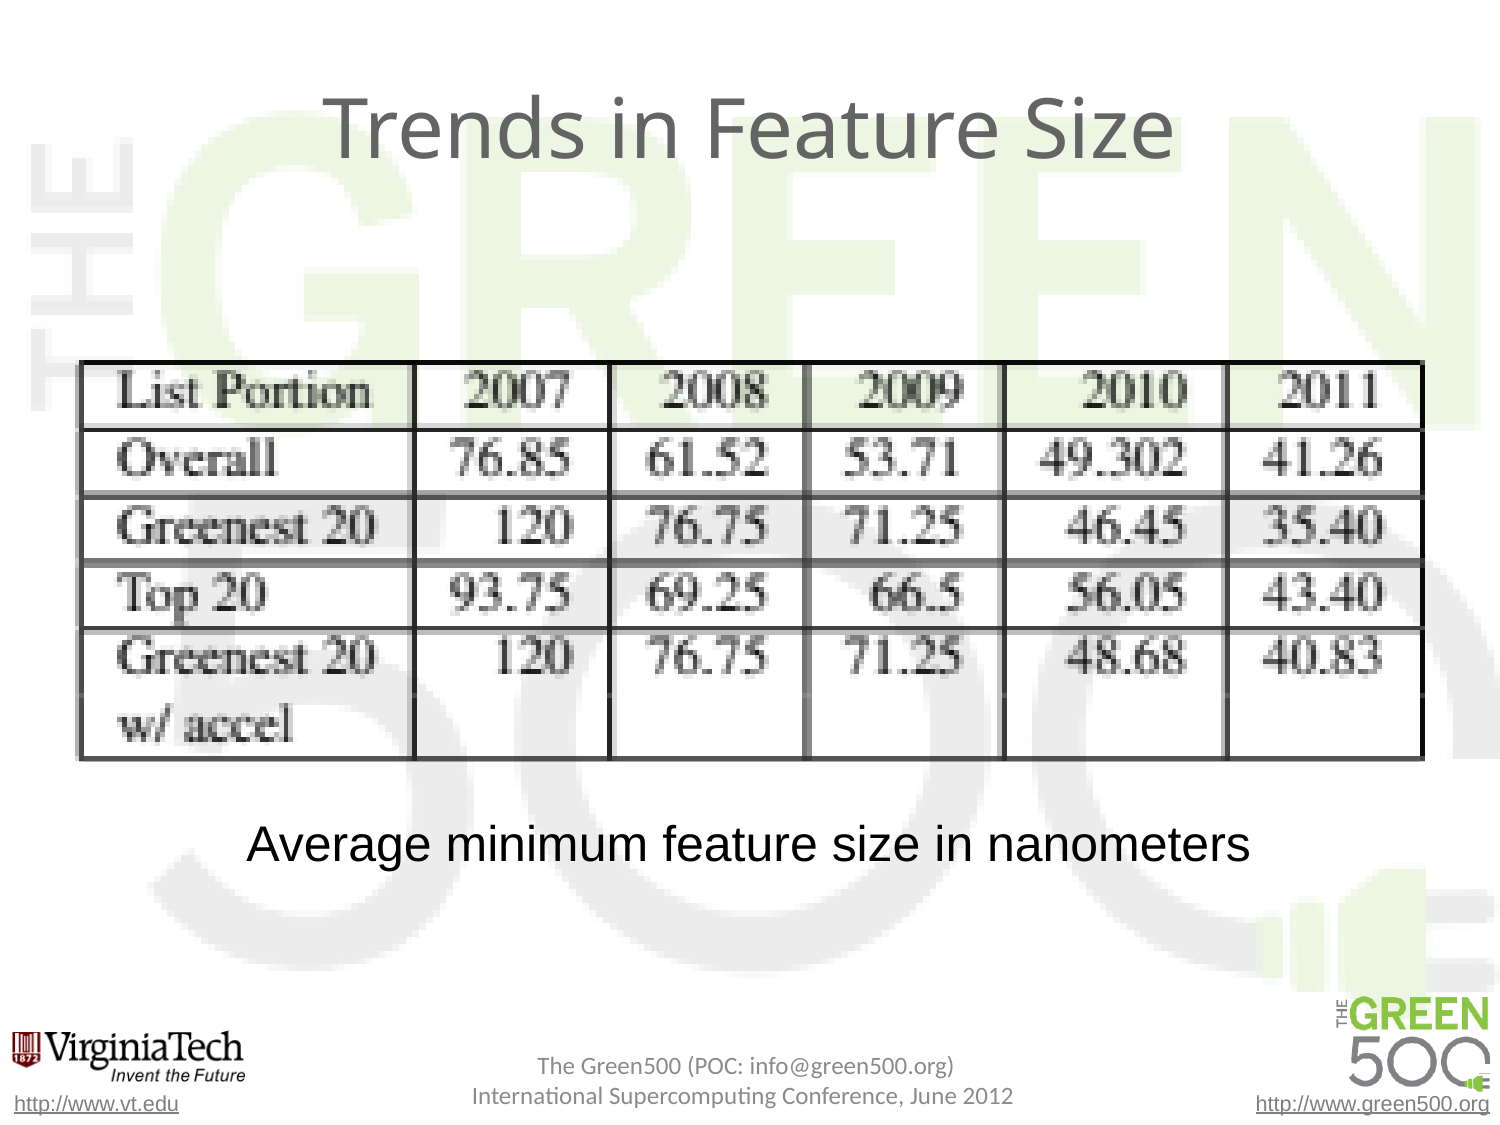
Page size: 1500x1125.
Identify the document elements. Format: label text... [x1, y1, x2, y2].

title Trends in Feature Size [75, 45, 1425, 167]
picture [12, 1030, 246, 1083]
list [74, 167, 1426, 941]
